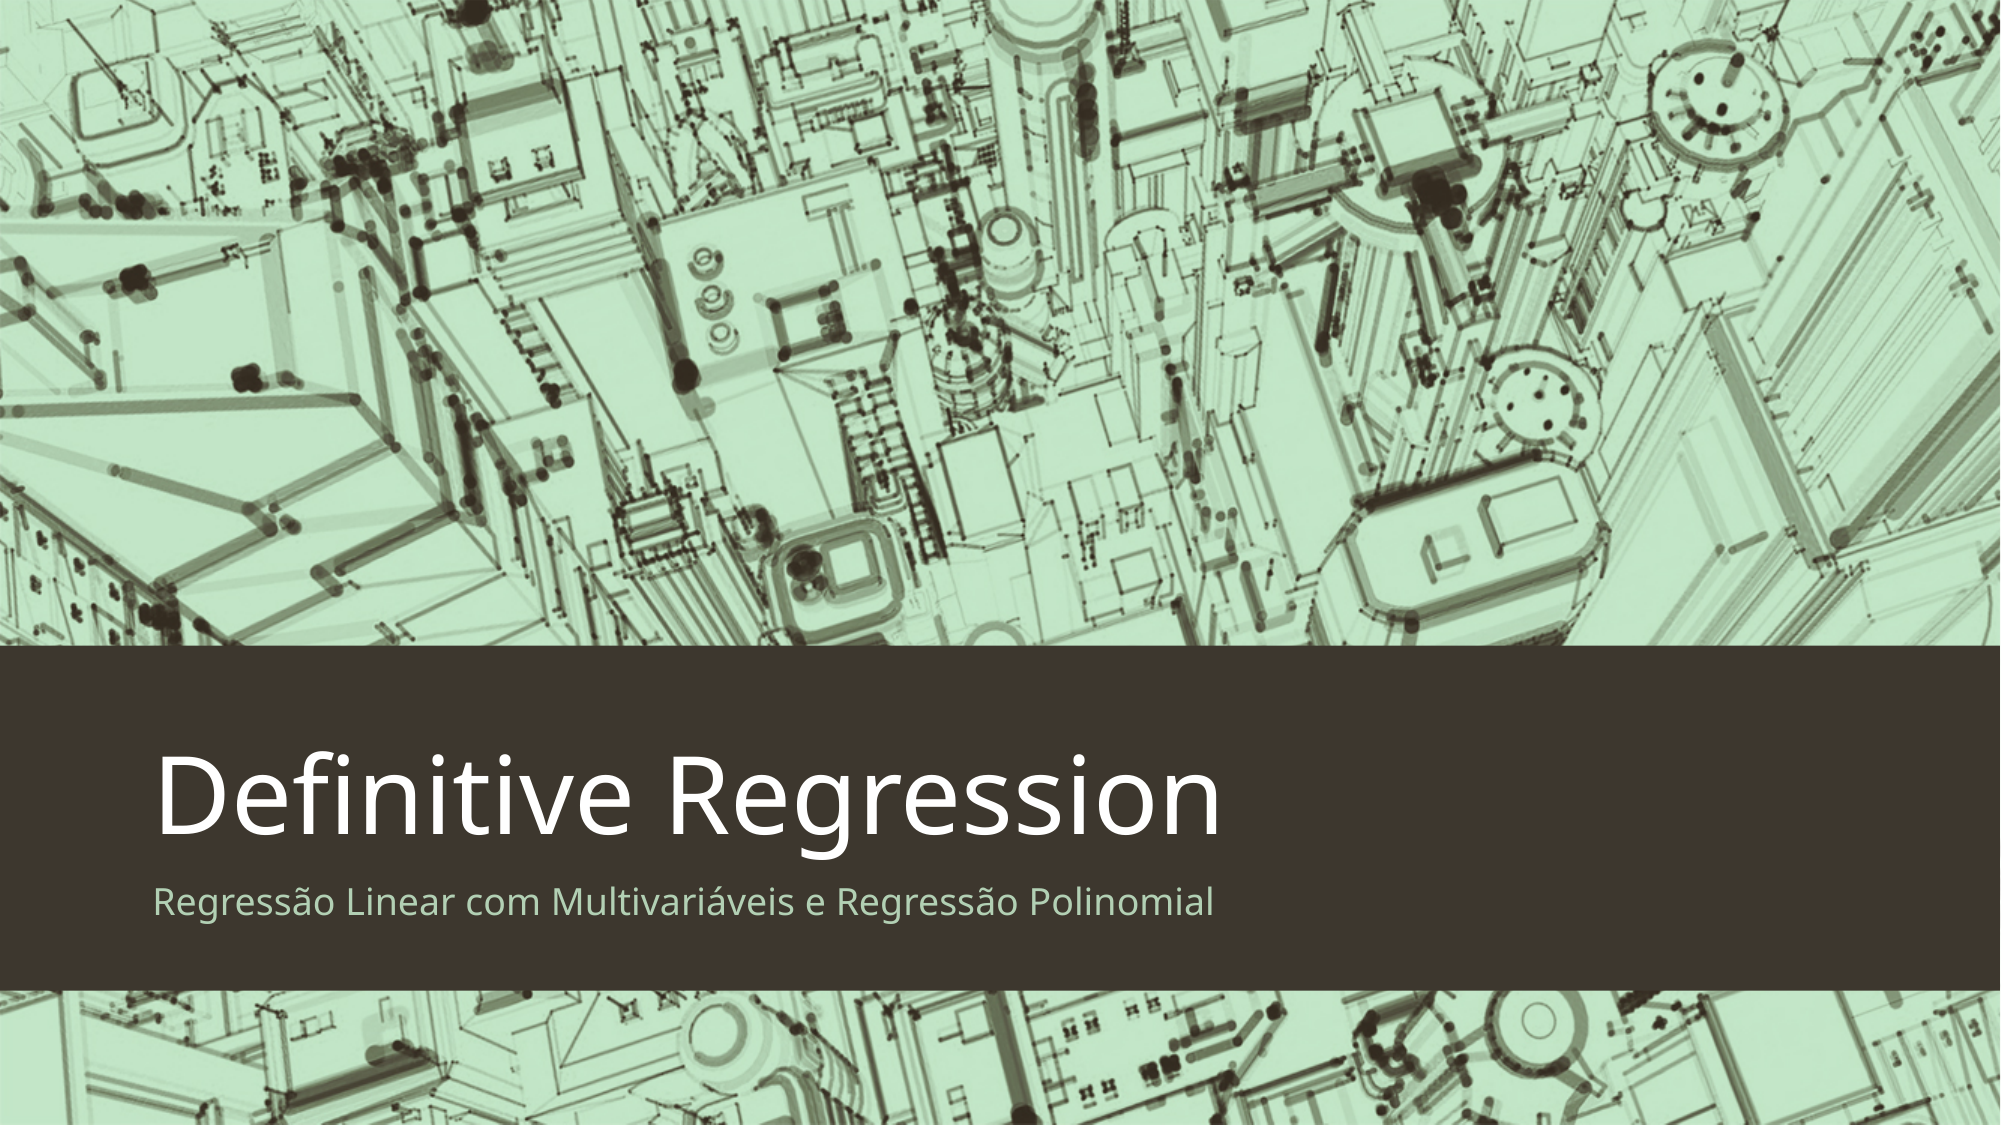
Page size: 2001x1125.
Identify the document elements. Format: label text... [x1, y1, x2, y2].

picture [0, 0, 2001, 1125]
title Definitive Regression [137, 675, 1863, 865]
subtitle Regressão Linear com Multivariáveis e Regressão Polinomial [137, 875, 1638, 954]
